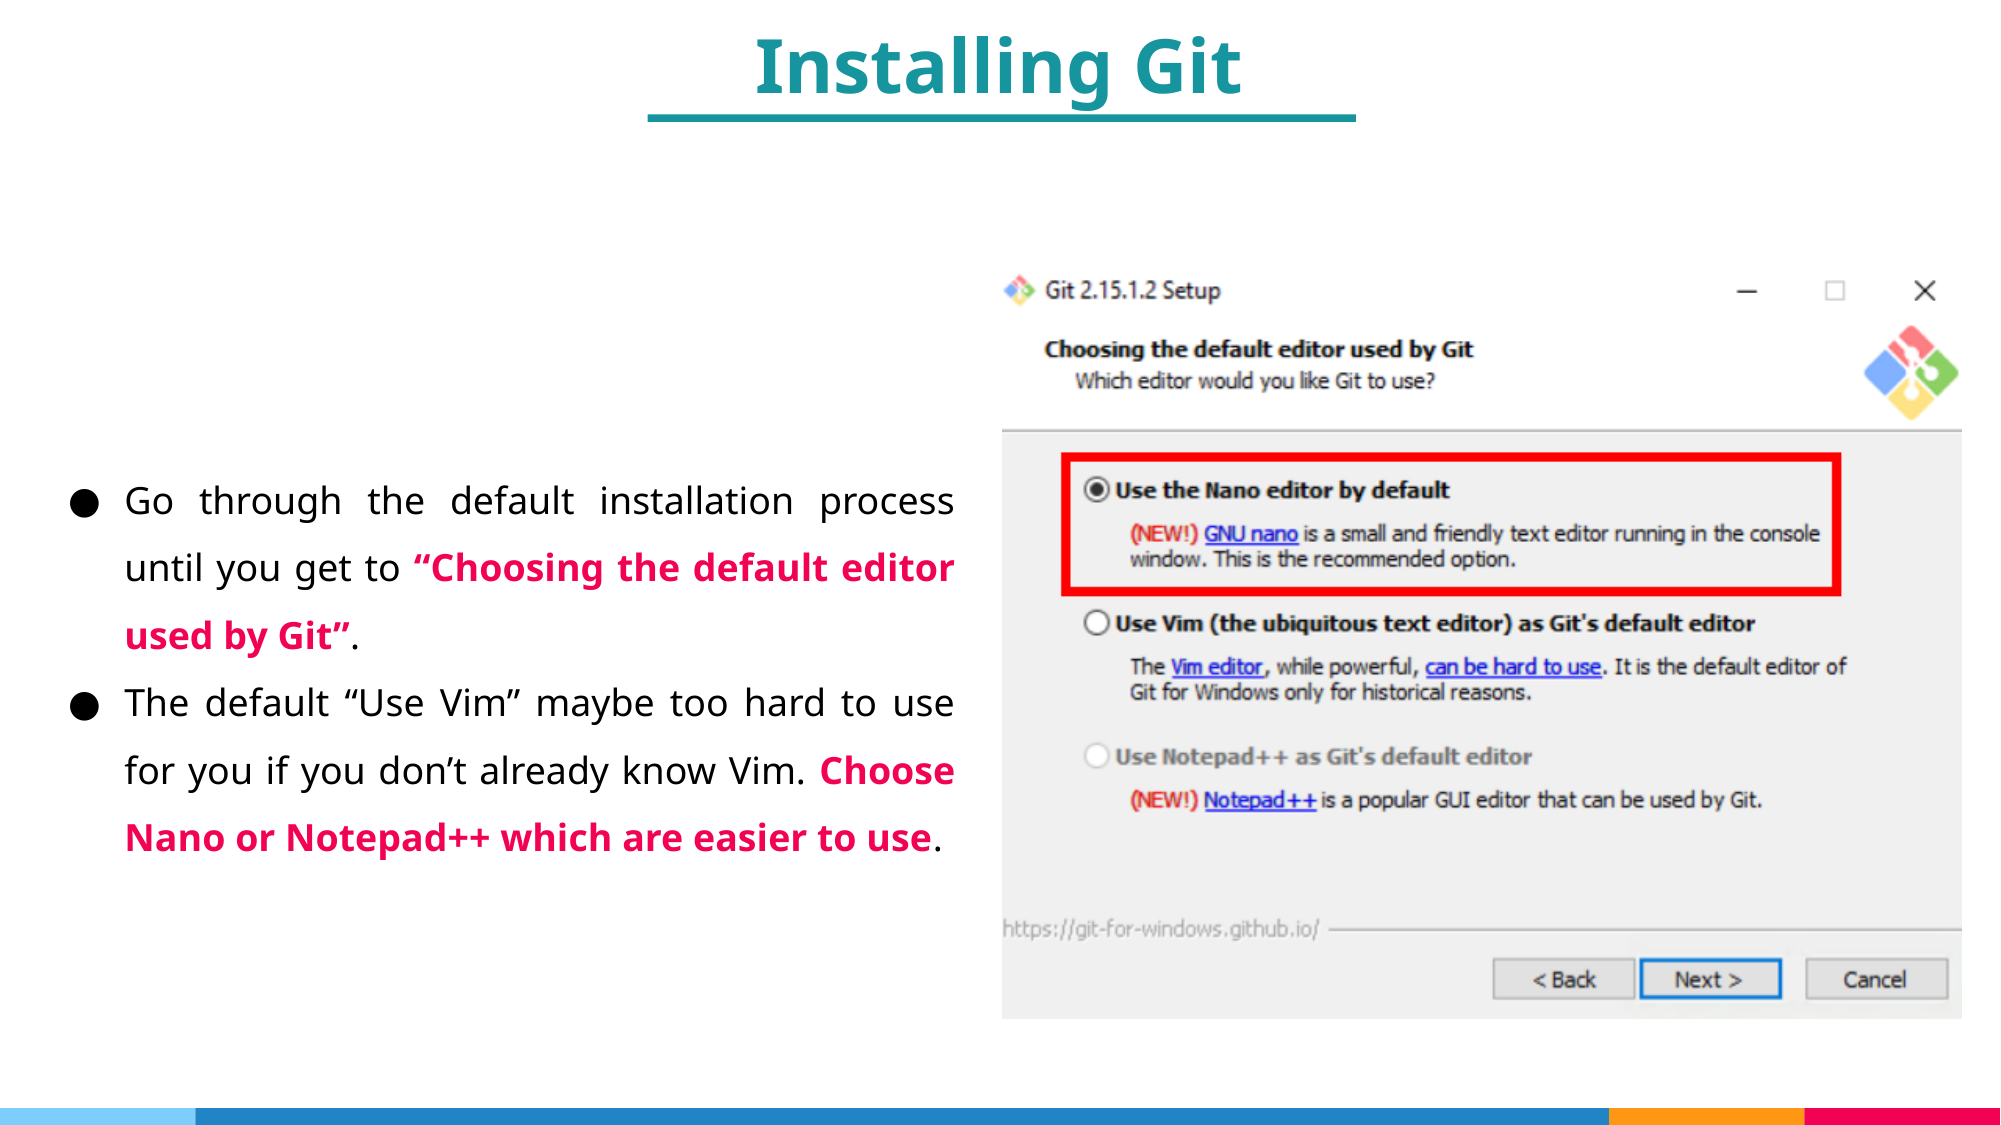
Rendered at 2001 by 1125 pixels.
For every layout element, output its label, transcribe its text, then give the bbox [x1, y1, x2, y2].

text_box Go through the default installation process until you get to “Choosing the default editor used by Git”. The default “Use Vim” maybe too hard to use for you if you don’t already know Vim. Choose Nano or Notepad++ which are easier to use. [34, 446, 971, 841]
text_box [140, 14, 1859, 123]
picture [1002, 268, 1963, 1019]
